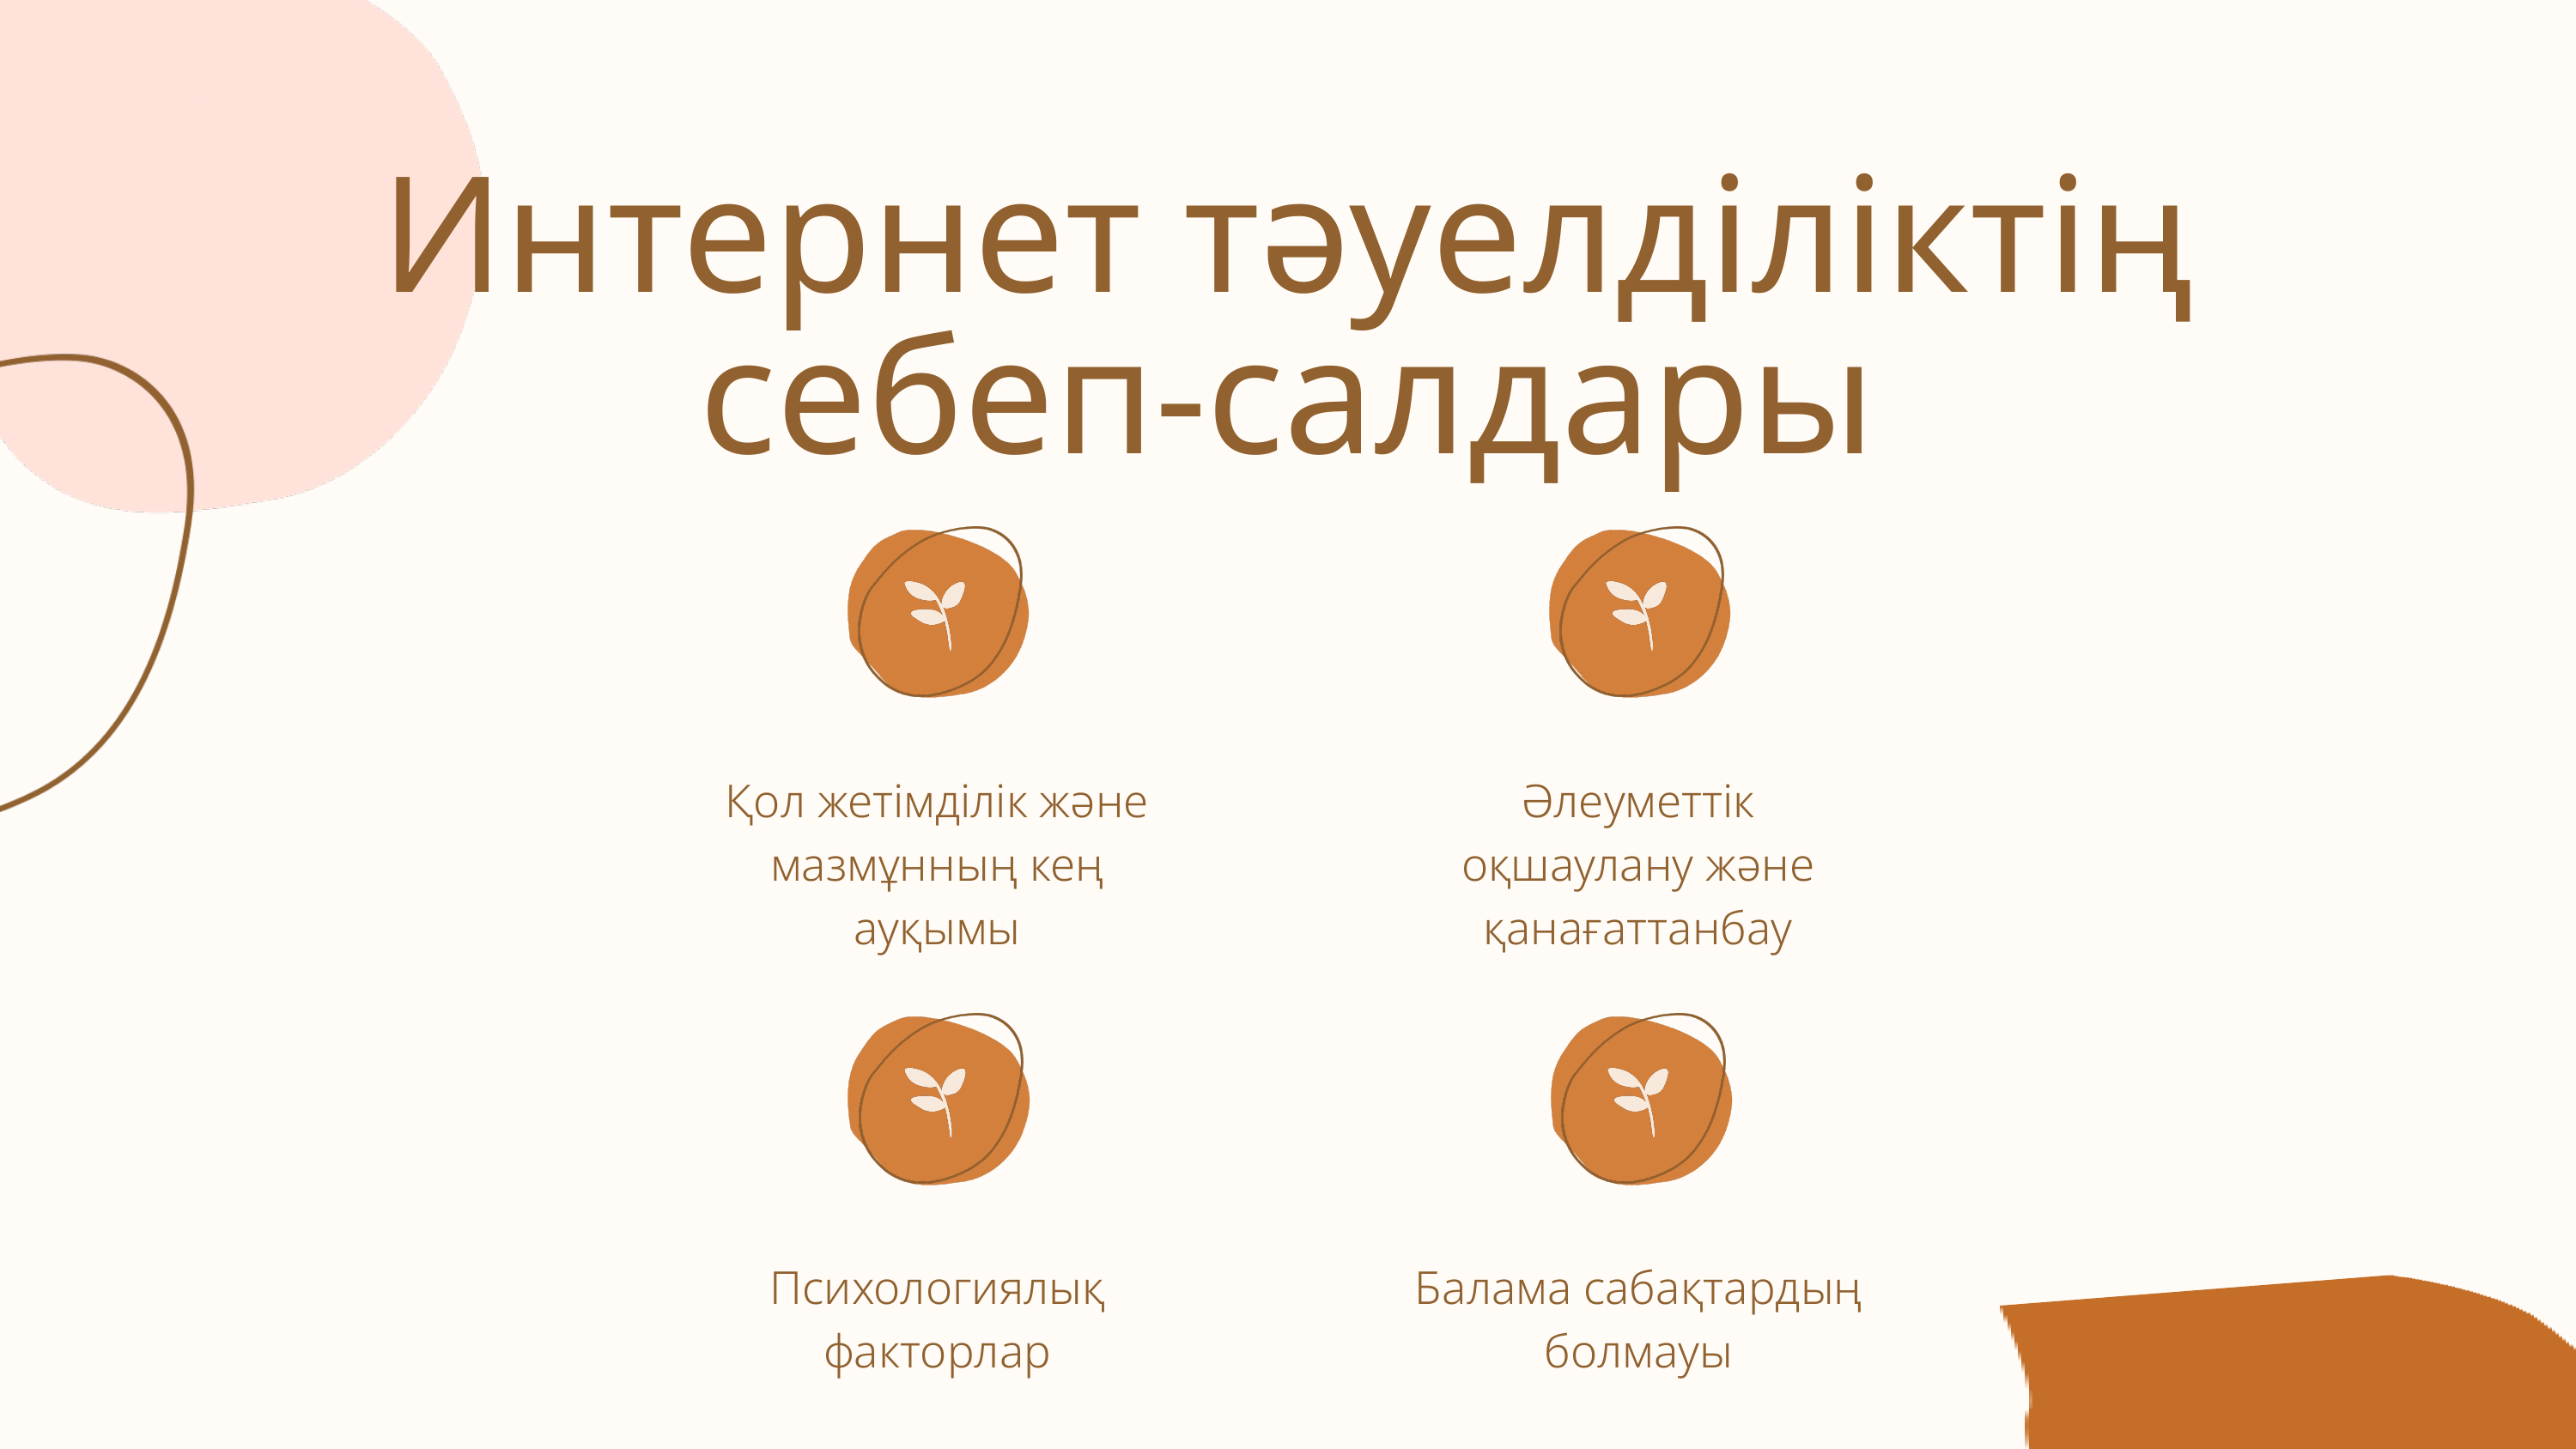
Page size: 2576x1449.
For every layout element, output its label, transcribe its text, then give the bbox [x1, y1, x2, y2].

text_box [842, 1009, 1033, 1192]
text_box Интернет тәуелділіктің себеп-салдары [370, 163, 2206, 486]
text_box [842, 522, 1033, 706]
text_box [0, 0, 496, 538]
text_box Балама сабақтардың болмауы [1402, 1250, 1875, 1378]
text_box Әлеуметтік оқшаулану және қанағаттанбау [1401, 762, 1875, 955]
text_box Қол жетімділік және мазмұнның кең ауқымы [719, 762, 1156, 955]
text_box [0, 349, 210, 847]
text_box Психологиялық факторлар [756, 1250, 1120, 1378]
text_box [1543, 522, 1734, 706]
text_box [1986, 1260, 2576, 1449]
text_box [1545, 1009, 1735, 1192]
